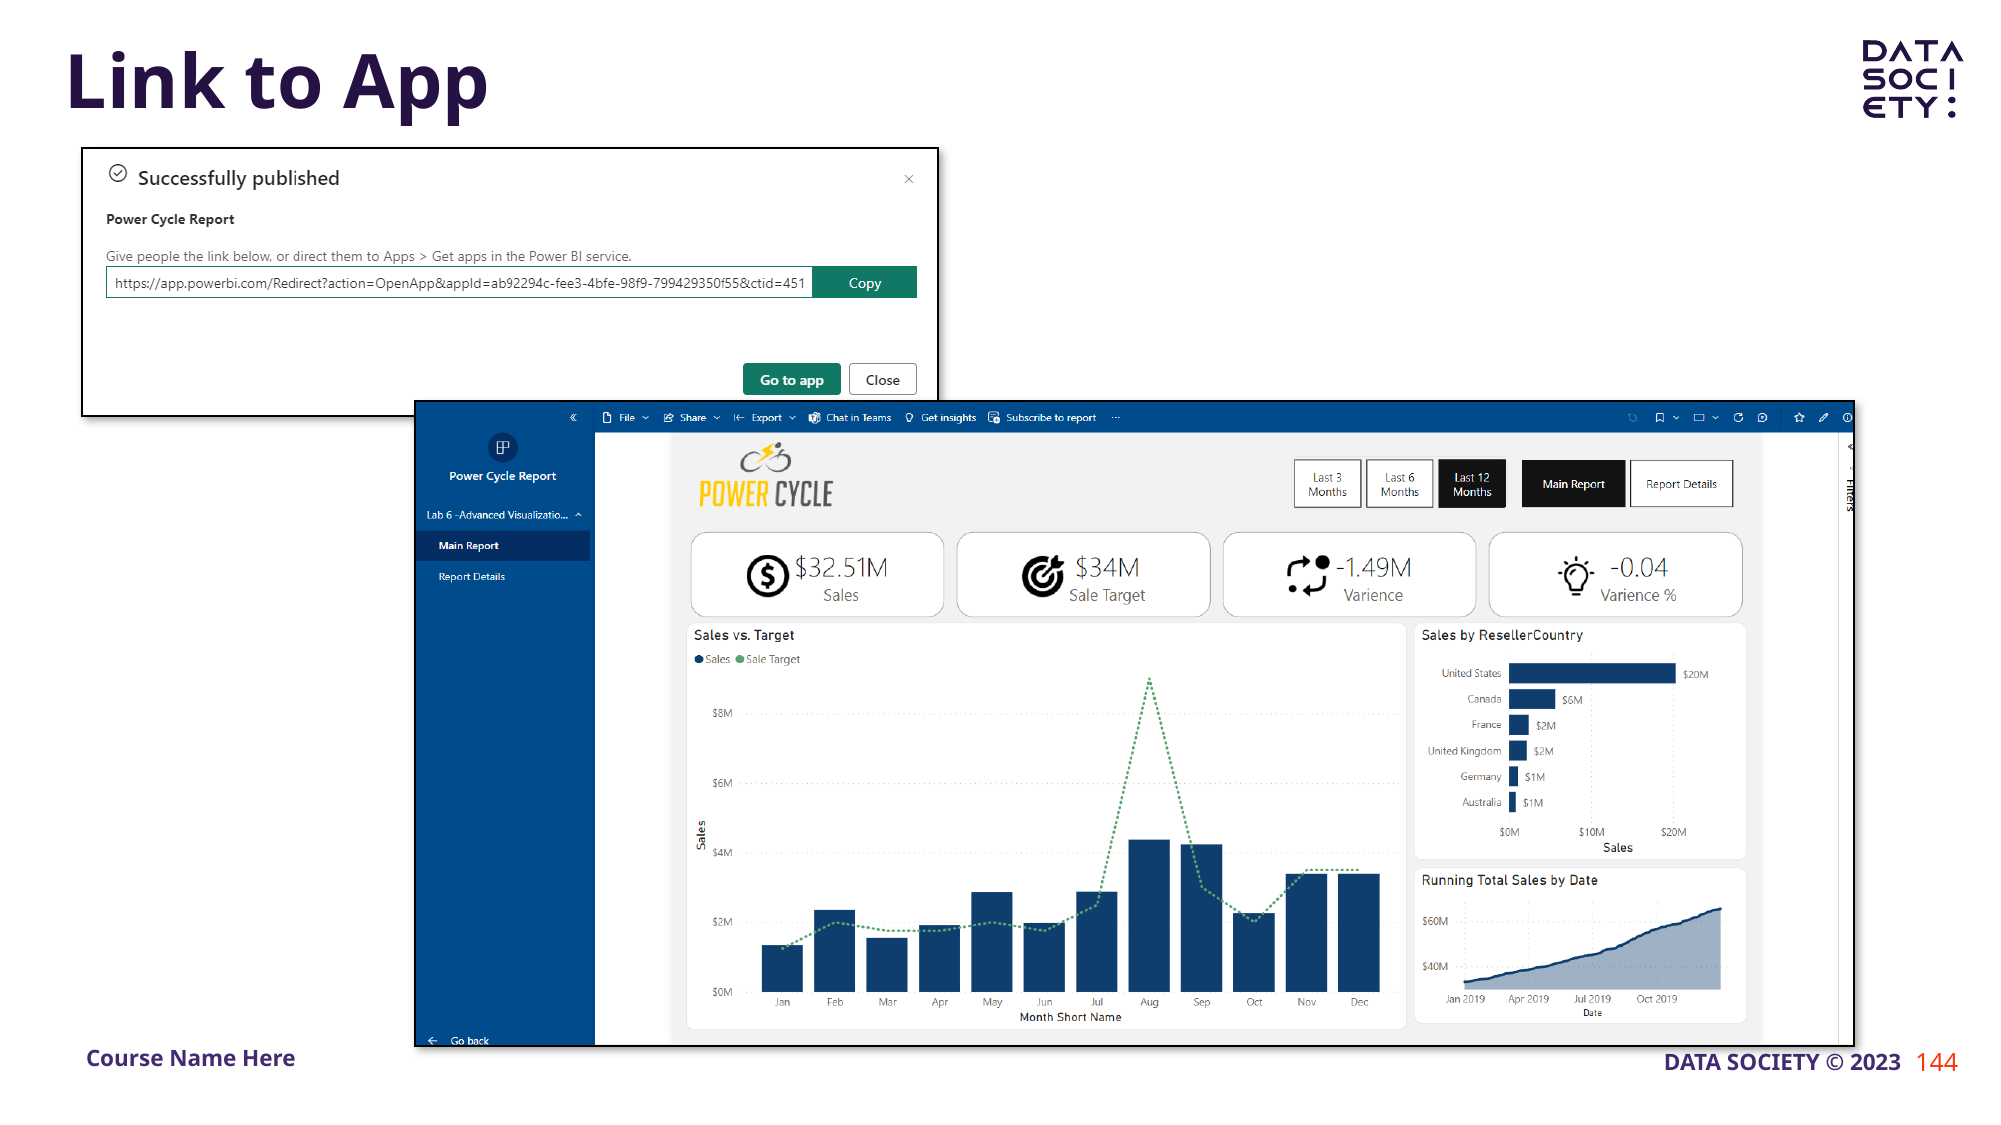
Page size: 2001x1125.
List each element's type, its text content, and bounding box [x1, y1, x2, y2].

picture [82, 149, 1854, 1046]
slide_number ‹#› [1853, 1019, 1974, 1106]
picture [1914, 40, 1964, 118]
title Link to App [49, 18, 1914, 145]
